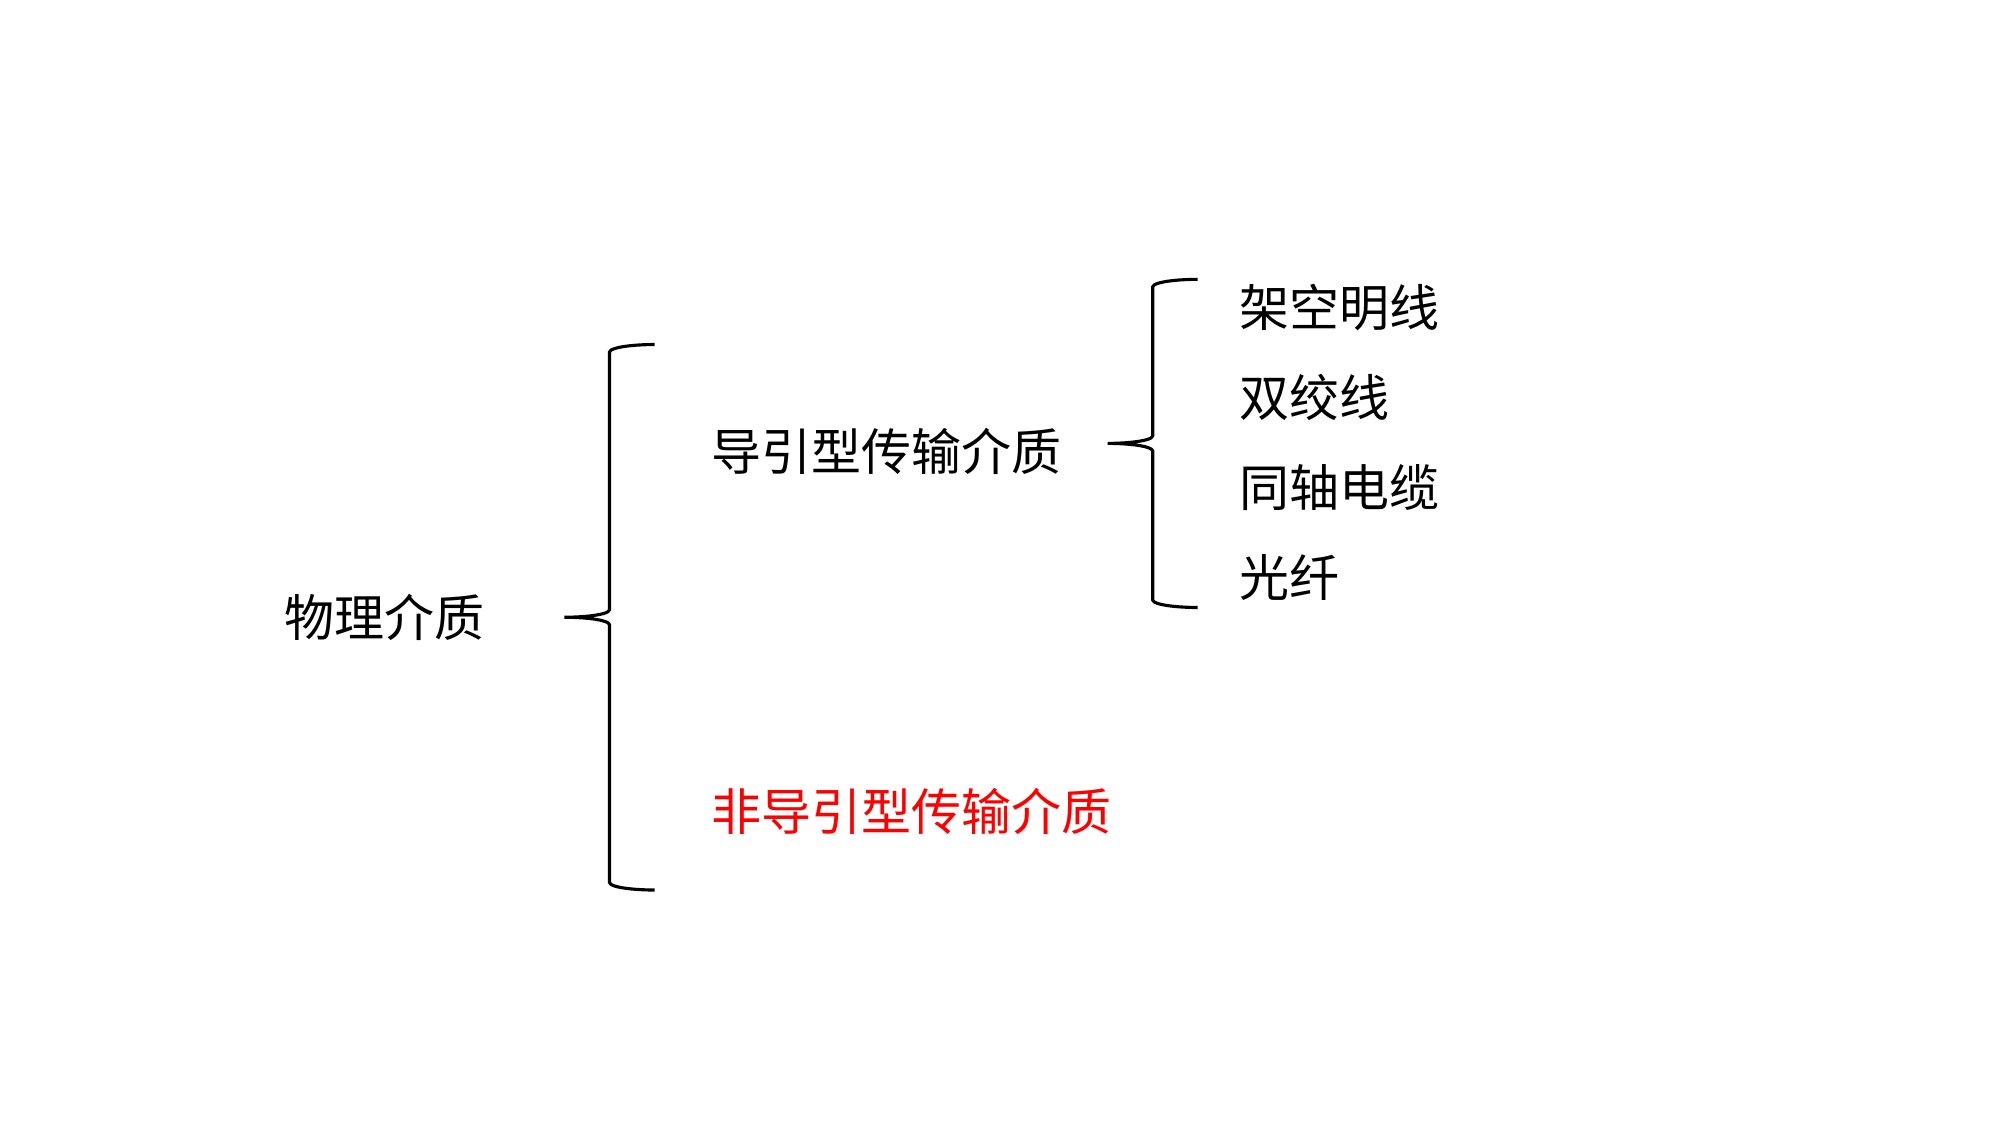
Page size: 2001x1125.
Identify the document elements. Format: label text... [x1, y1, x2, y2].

text_box 导引型传输介质 非导引型传输介质 [696, 382, 1356, 848]
text_box [564, 342, 655, 892]
text_box [1107, 277, 1198, 610]
text_box 物理介质 [270, 579, 523, 655]
text_box 架空明线 双绞线 同轴电缆 光纤 [1224, 238, 1641, 614]
